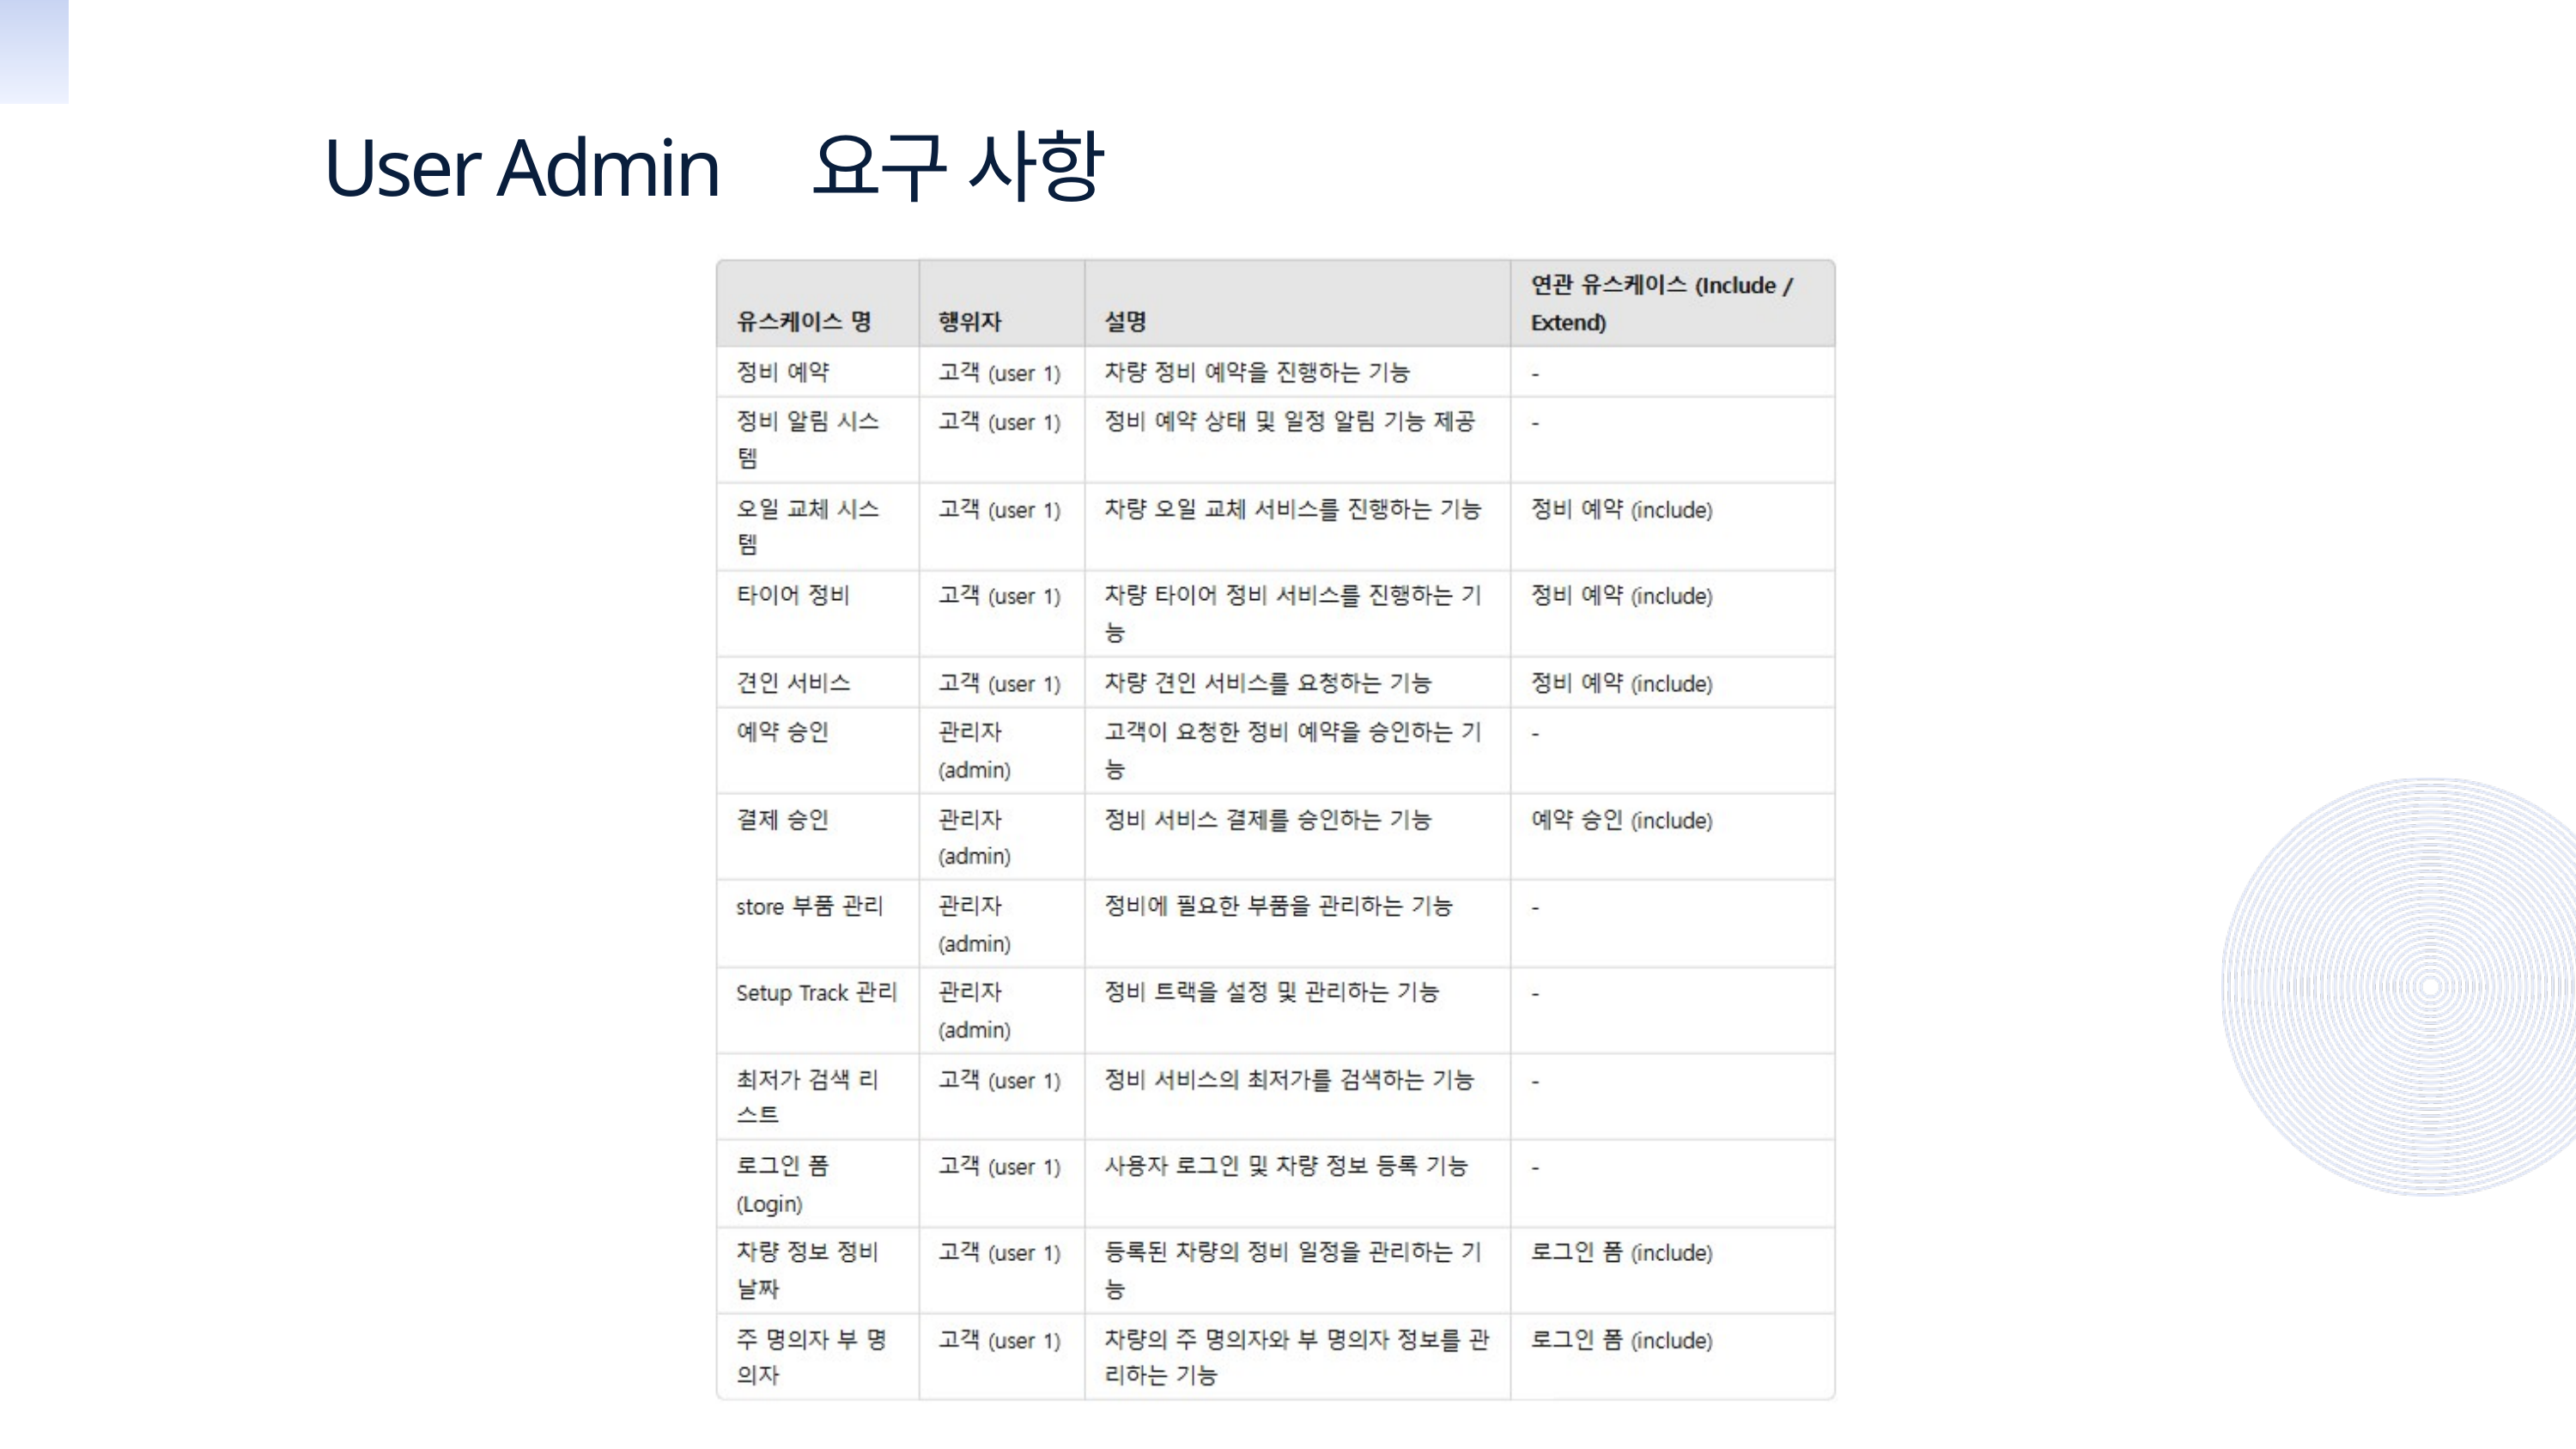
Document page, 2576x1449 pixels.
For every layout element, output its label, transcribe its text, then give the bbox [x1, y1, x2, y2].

picture [676, 240, 1870, 1413]
text_box User Admin 요구 사항 [321, 52, 2031, 215]
picture [2221, 777, 2576, 1197]
picture [0, 0, 69, 104]
